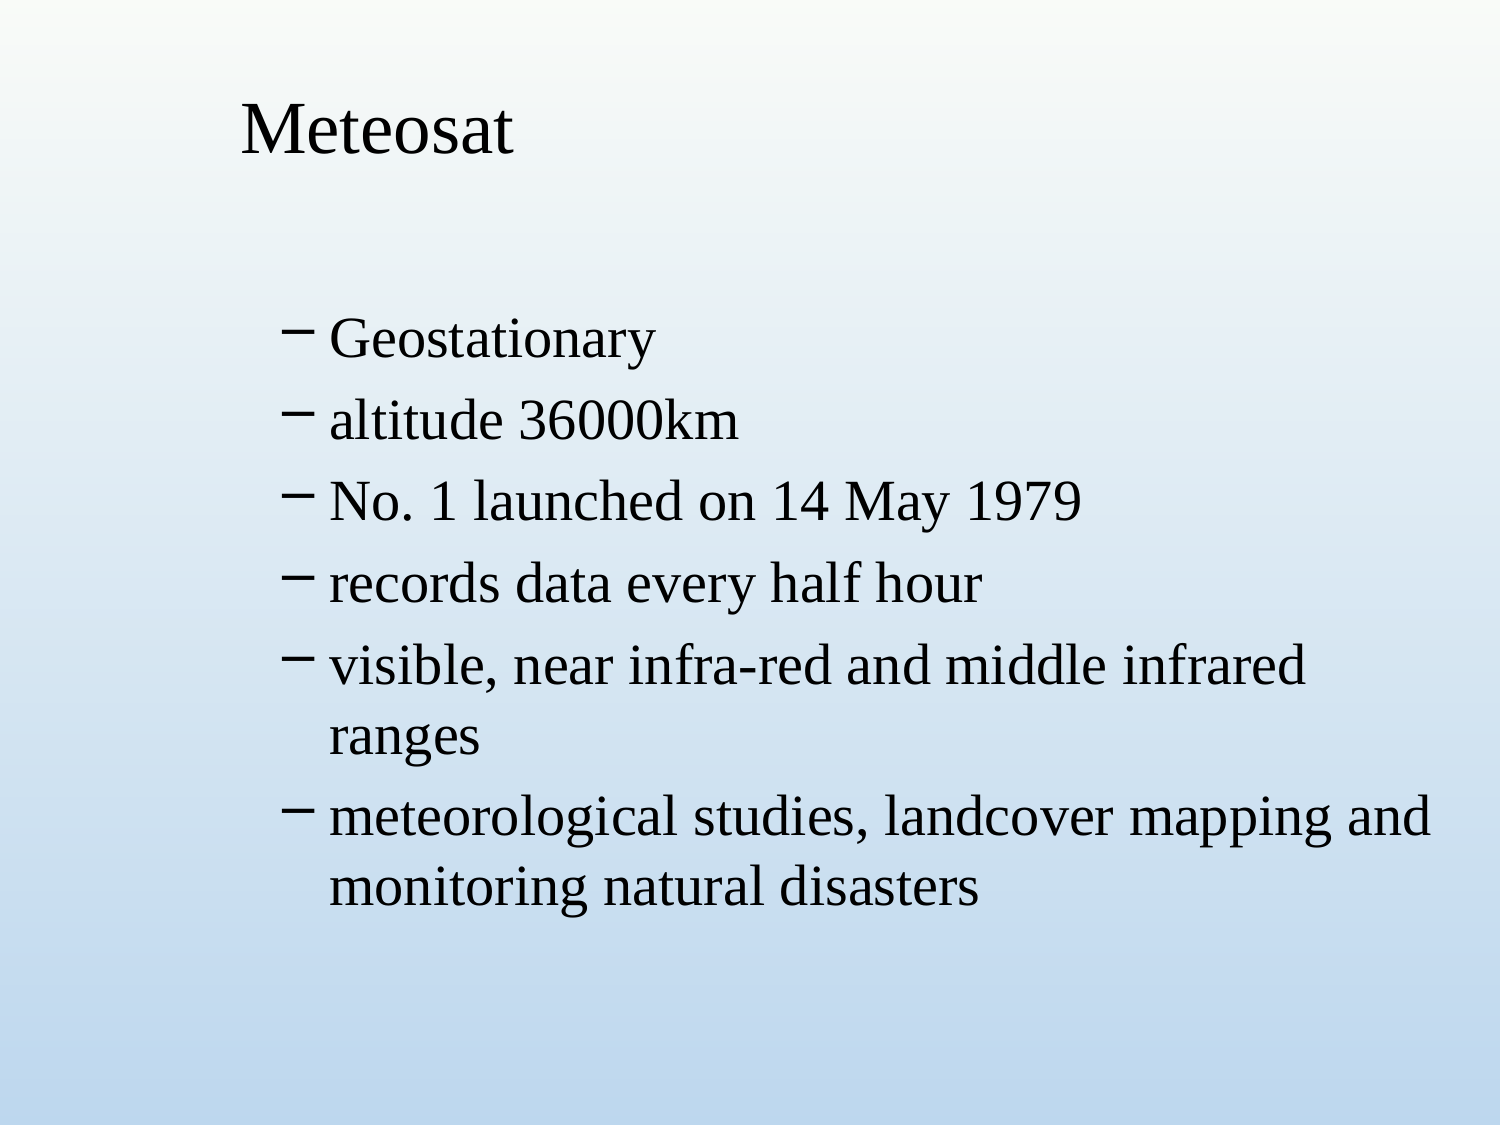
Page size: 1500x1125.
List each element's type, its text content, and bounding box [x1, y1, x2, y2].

list Geostationary altitude 36000km No. 1 launched on 14 May 1979 records data every half hour visible, near infra-red and middle infrared ranges meteorological studies, landcover mapping and monitoring natural disasters [192, 200, 1468, 1000]
title Meteosat [224, 74, 1246, 200]
